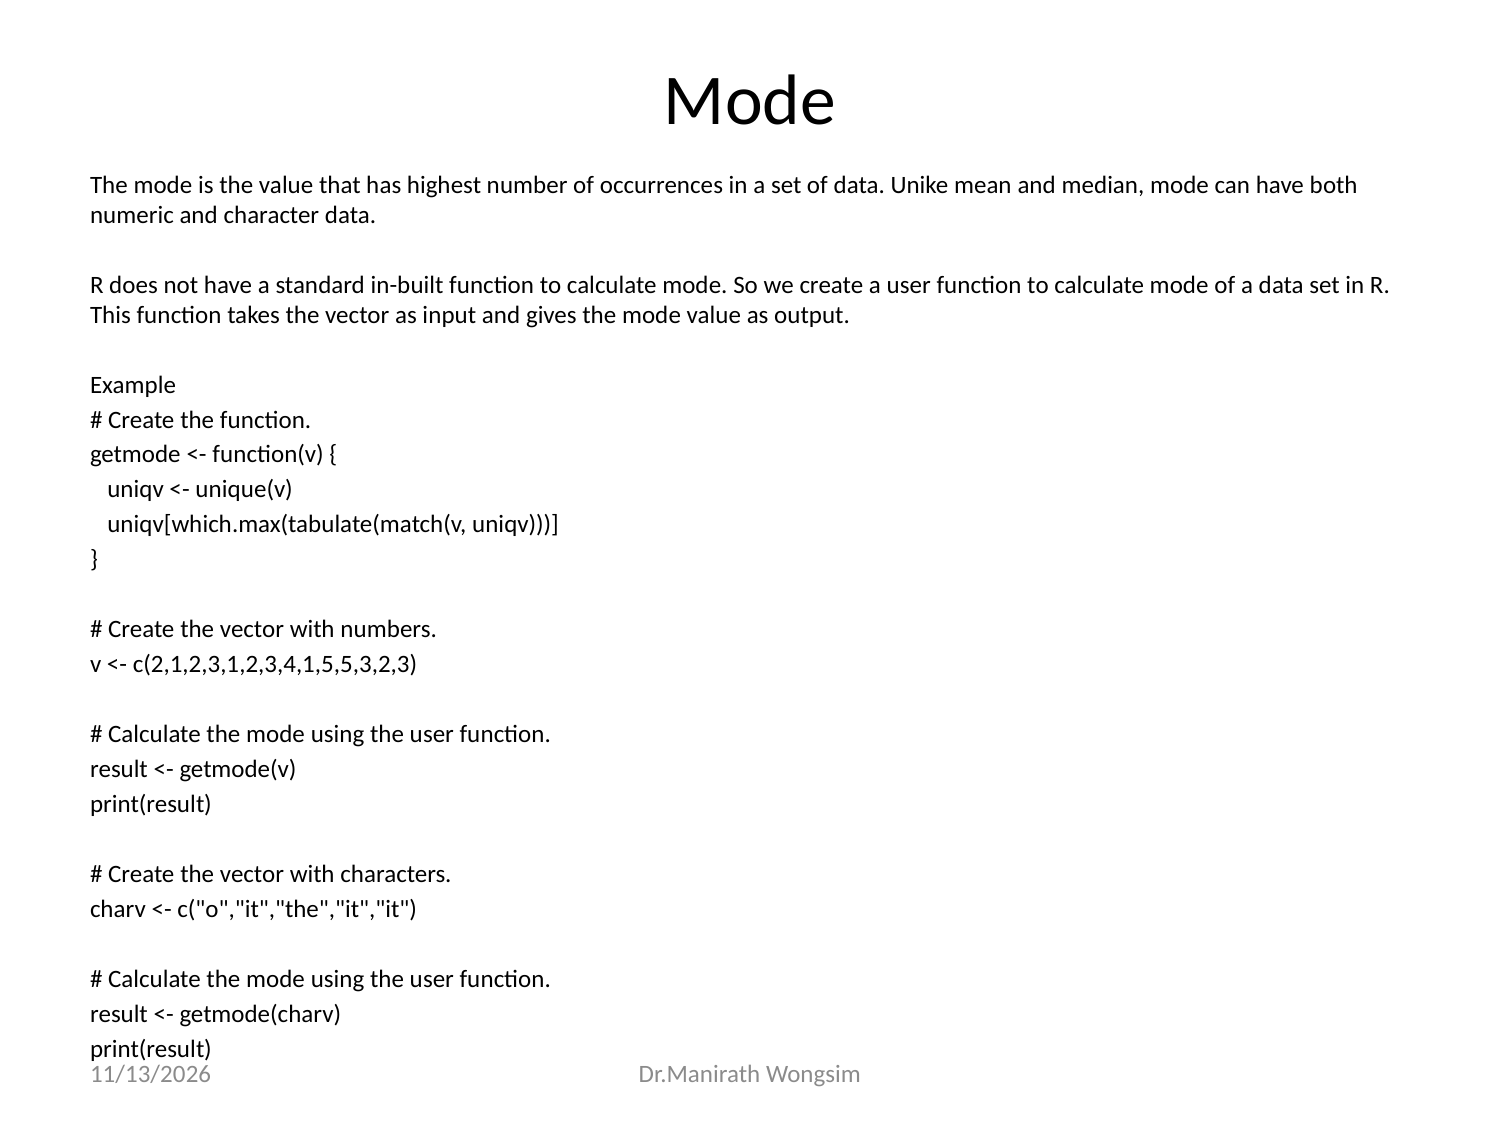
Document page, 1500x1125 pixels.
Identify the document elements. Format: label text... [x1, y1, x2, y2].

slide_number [75, 1042, 425, 1103]
footer Dr.Manirath Wongsim [512, 1042, 988, 1103]
title Mode [75, 45, 1425, 160]
list The mode is the value that has highest number of occurrences in a set of data. Unike mean and median, mode can have both numeric and character data. R does not have a standard in-built function to calculate mode. So we create a user function to calculate mode of a data set in R. This function takes the vector as input and gives the mode value as output. Example # Create the function. getmode <- function(v) { uniqv <- unique(v) uniqv[which.max(tabulate(match(v, uniqv)))] } # Create the vector with numbers. v <- c(2,1,2,3,1,2,3,4,1,5,5,3,2,3) # Calculate the mode using the user function. result <- getmode(v) print(result) # Create the vector with characters. charv <- c("o","it","the","it","it") # Calculate the mode using the user function. result <- getmode(charv) print(result) [75, 160, 1425, 1106]
